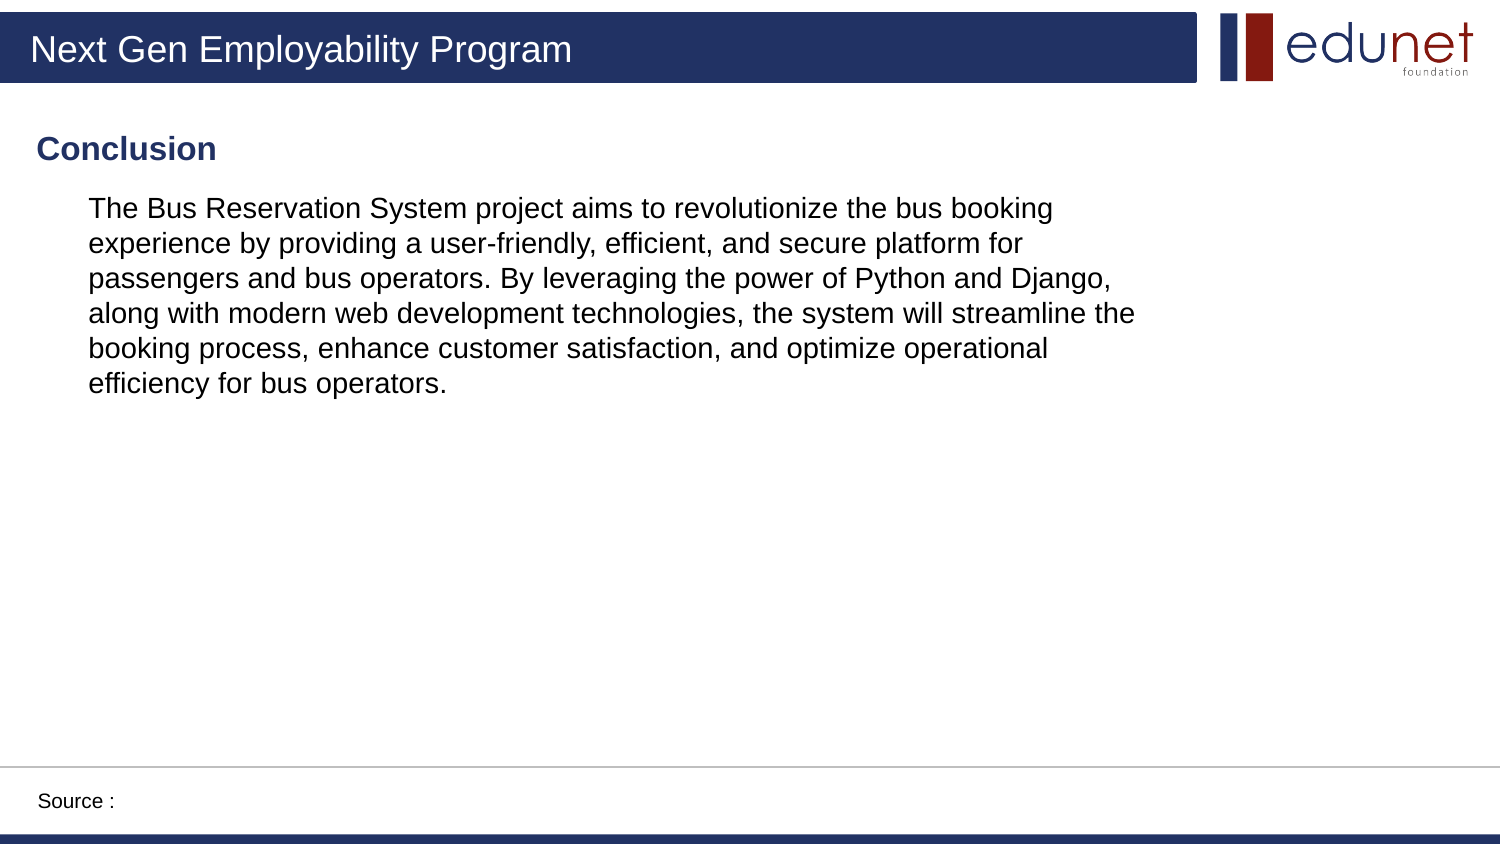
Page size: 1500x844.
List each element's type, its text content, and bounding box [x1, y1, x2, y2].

text_box Source : [22, 776, 139, 826]
picture [1279, 14, 1482, 83]
title Conclusion [21, 111, 504, 165]
text_box The Bus Reservation System project aims to revolutionize the bus booking experience by providing a user-friendly, efficient, and secure platform for passengers and bus operators. By leveraging the power of Python and Django, along with modern web development technologies, the system will streamline the booking process, enhance customer satisfaction, and optimize operational efficiency for bus operators. [73, 182, 1154, 407]
